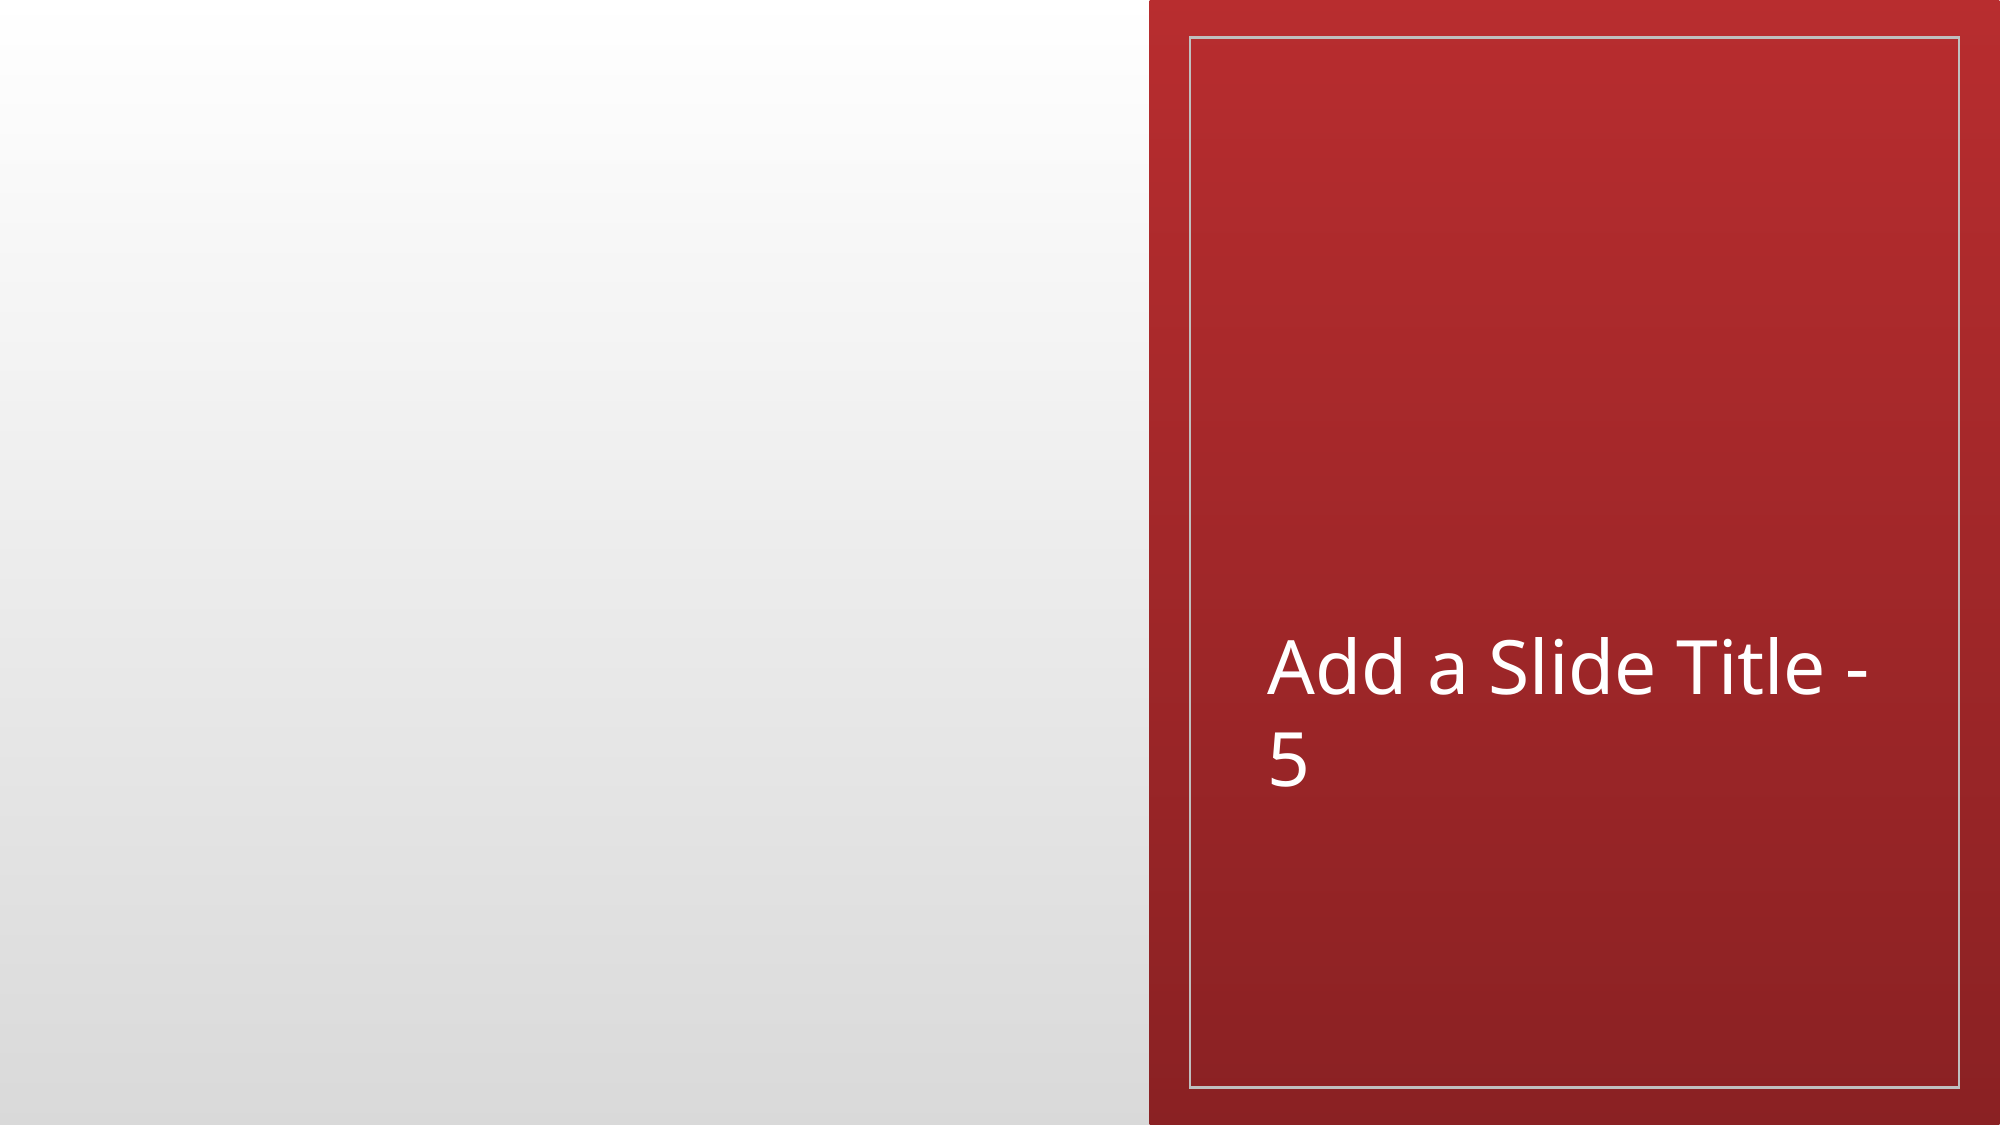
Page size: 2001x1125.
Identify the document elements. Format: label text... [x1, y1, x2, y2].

title Add a Slide Title - 5 [1252, 525, 1898, 813]
picture [0, 0, 1150, 1125]
